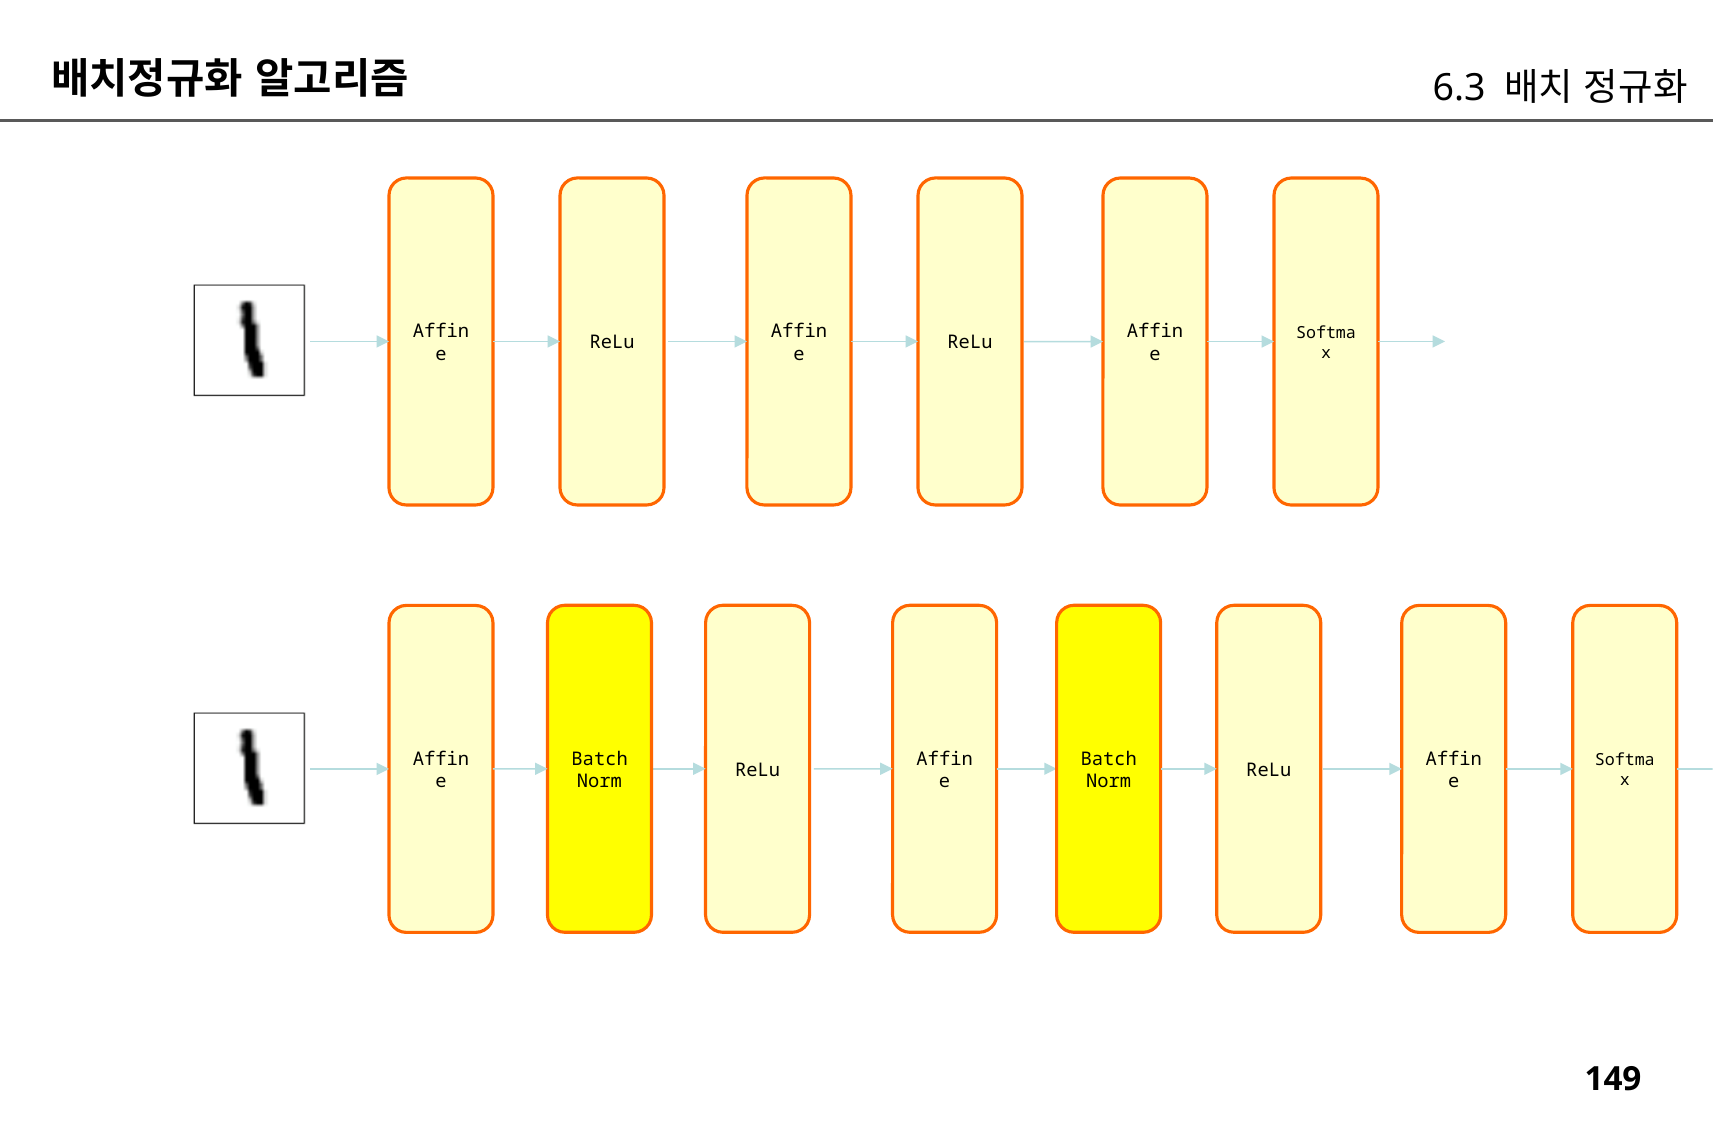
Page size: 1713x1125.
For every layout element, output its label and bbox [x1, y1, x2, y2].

text_box [309, 603, 812, 935]
text_box [916, 44, 1713, 111]
text_box [813, 603, 1713, 935]
text_box [309, 175, 1446, 508]
picture [188, 709, 311, 829]
picture [188, 281, 311, 402]
text_box [11, 13, 803, 105]
